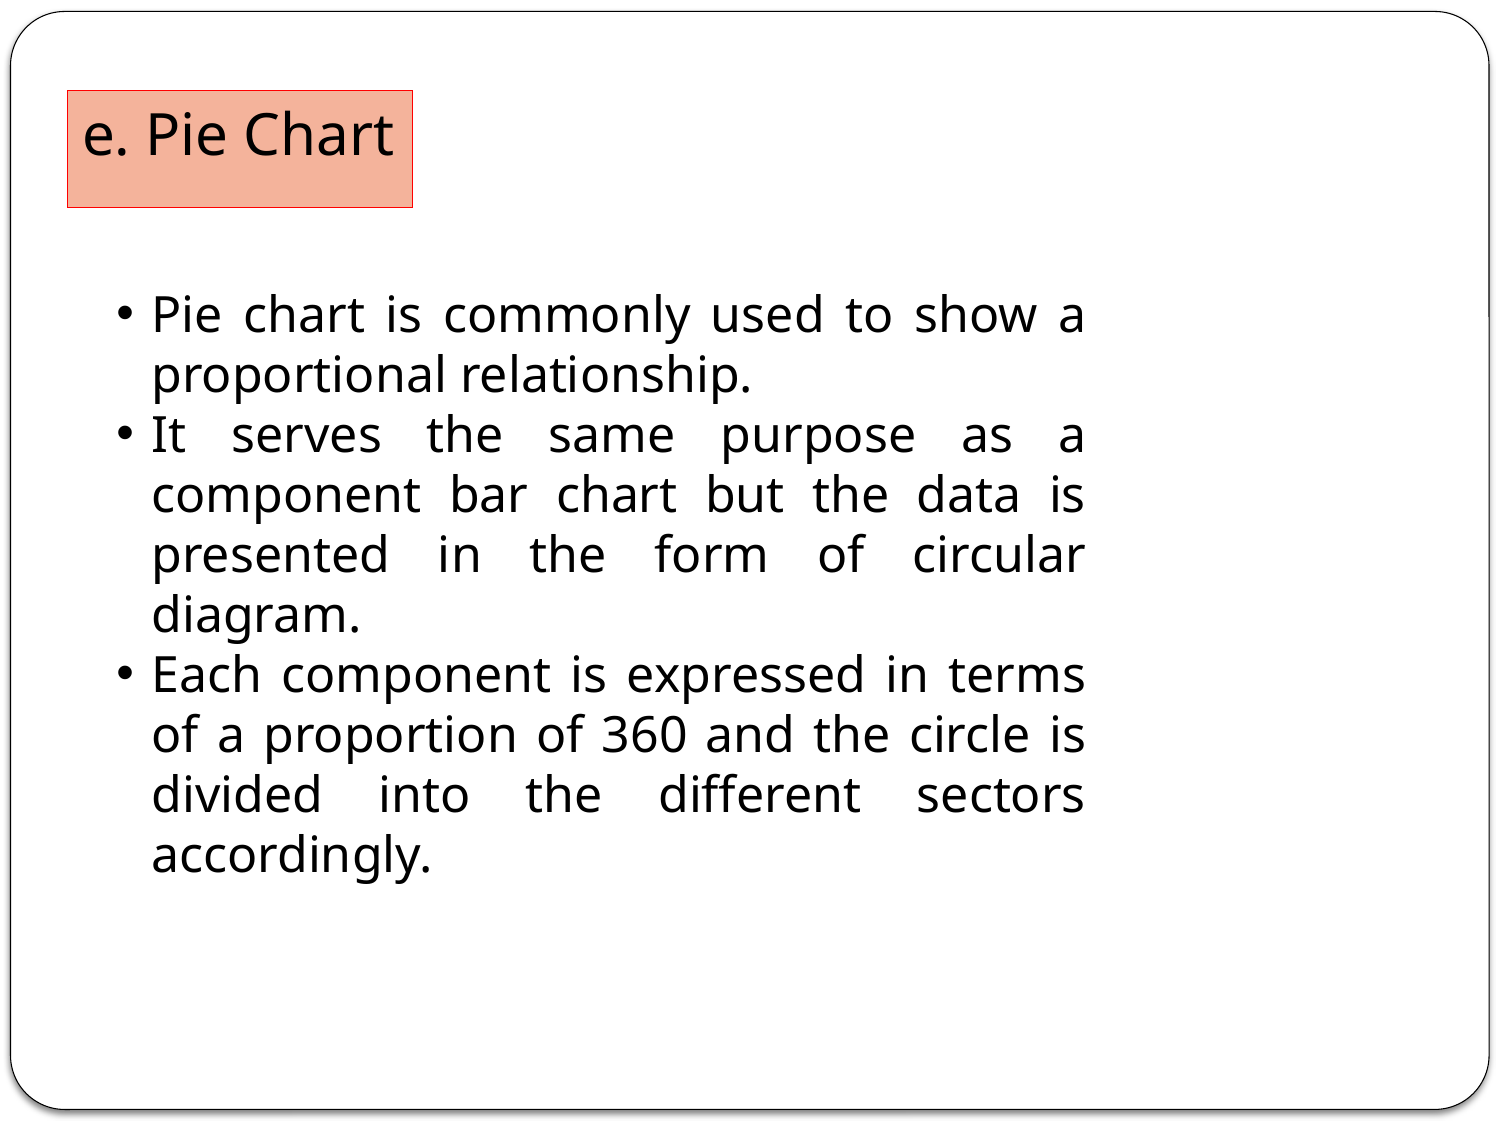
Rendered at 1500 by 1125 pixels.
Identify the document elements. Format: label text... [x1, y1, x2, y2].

text_box [106, 332, 1313, 493]
text_box e. Pie Chart [67, 90, 413, 208]
